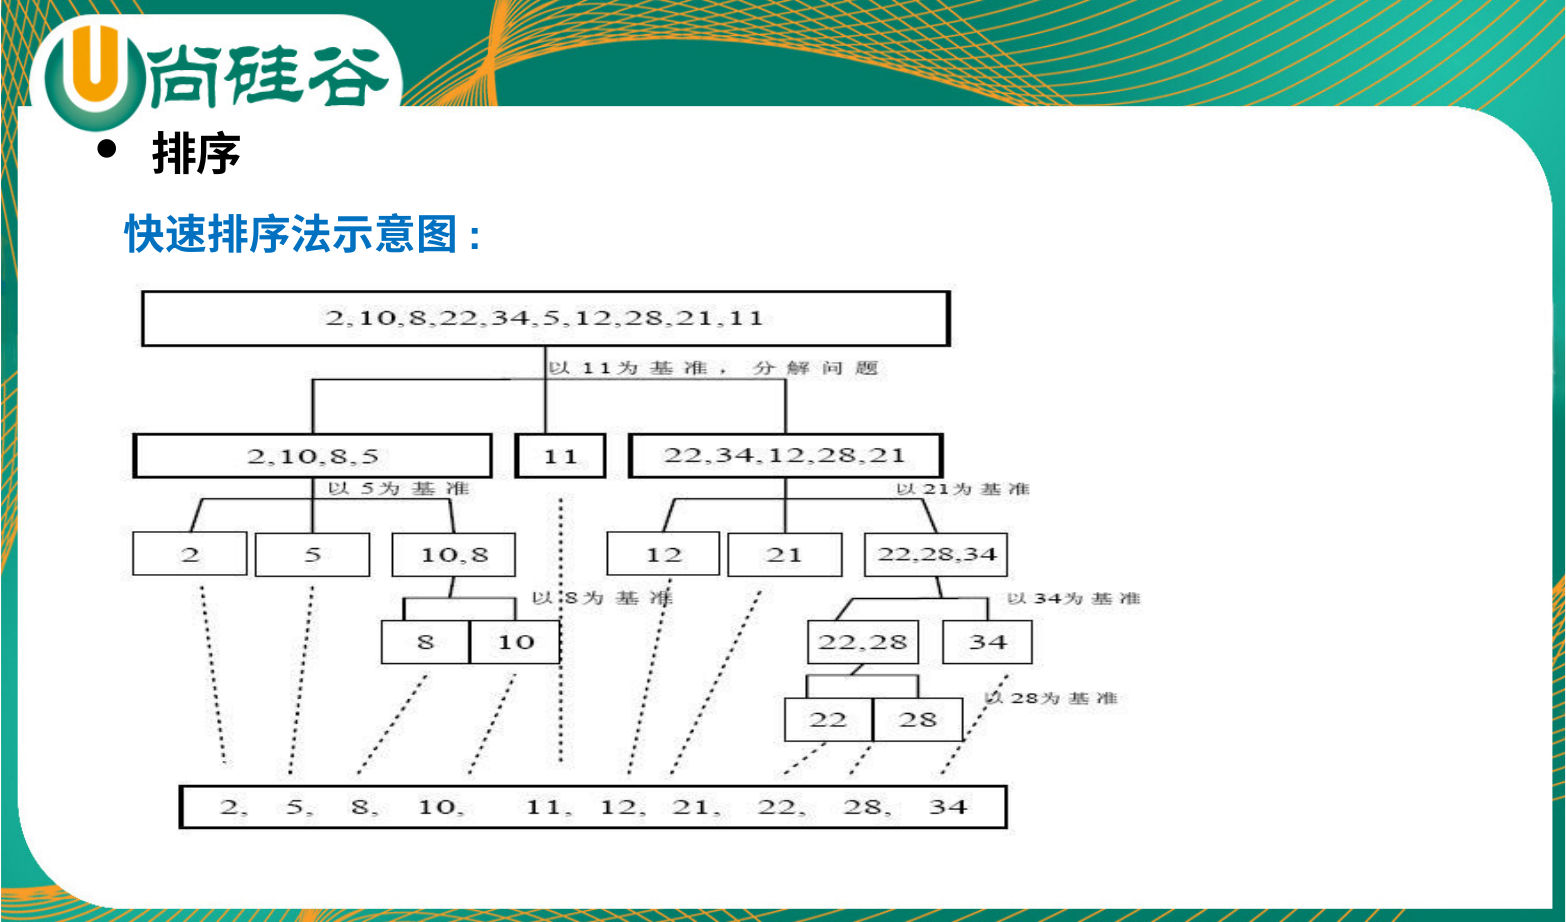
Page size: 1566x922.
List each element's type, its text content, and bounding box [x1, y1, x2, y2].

text_box 快速排序法示意图: [109, 200, 1445, 616]
text_box 排序 [79, 123, 1325, 188]
picture [0, 0, 1566, 922]
